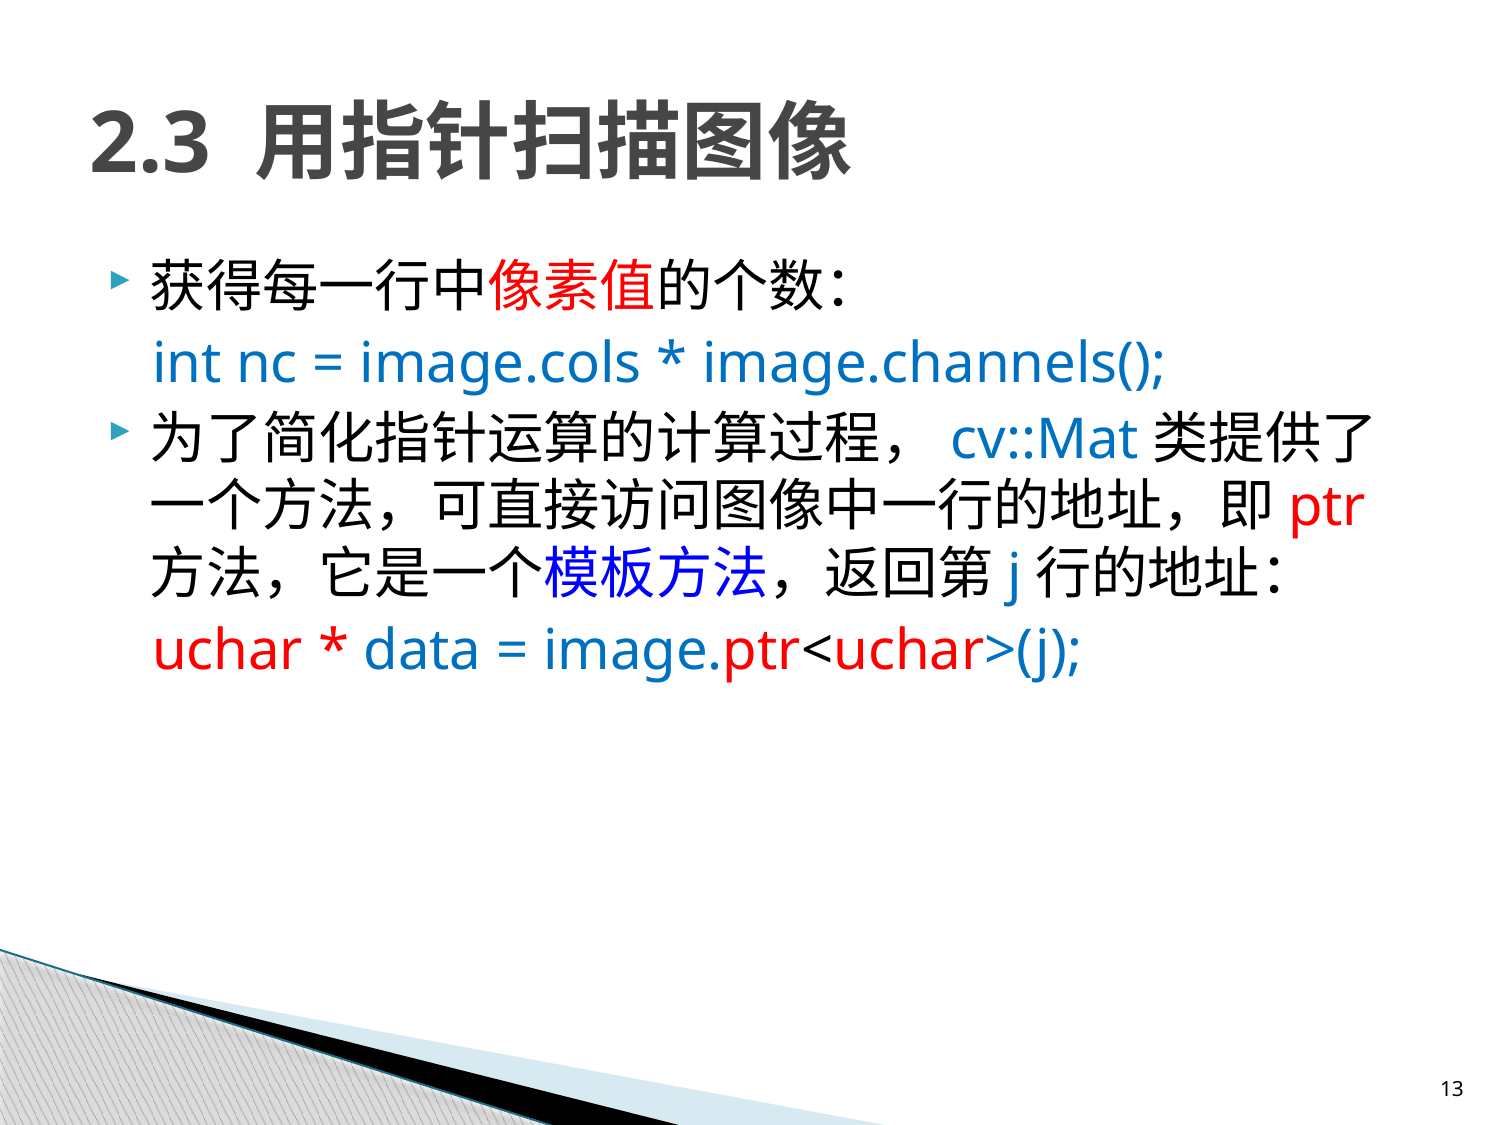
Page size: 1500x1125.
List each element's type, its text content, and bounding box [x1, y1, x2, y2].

title 2.3 用指针扫描图像 [75, 45, 1425, 233]
list 获得每一行中像素值的个数： int nc = image.cols * image.channels(); 为了简化指针运算的计算过程，cv::Mat类提供了一个方法，可直接访问图像中一行的地址，即ptr方法，它是一个模板方法，返回第j行的地址： uchar * data = image.ptr<uchar>(j); [75, 243, 1425, 986]
slide_number 13 [1418, 1051, 1479, 1112]
